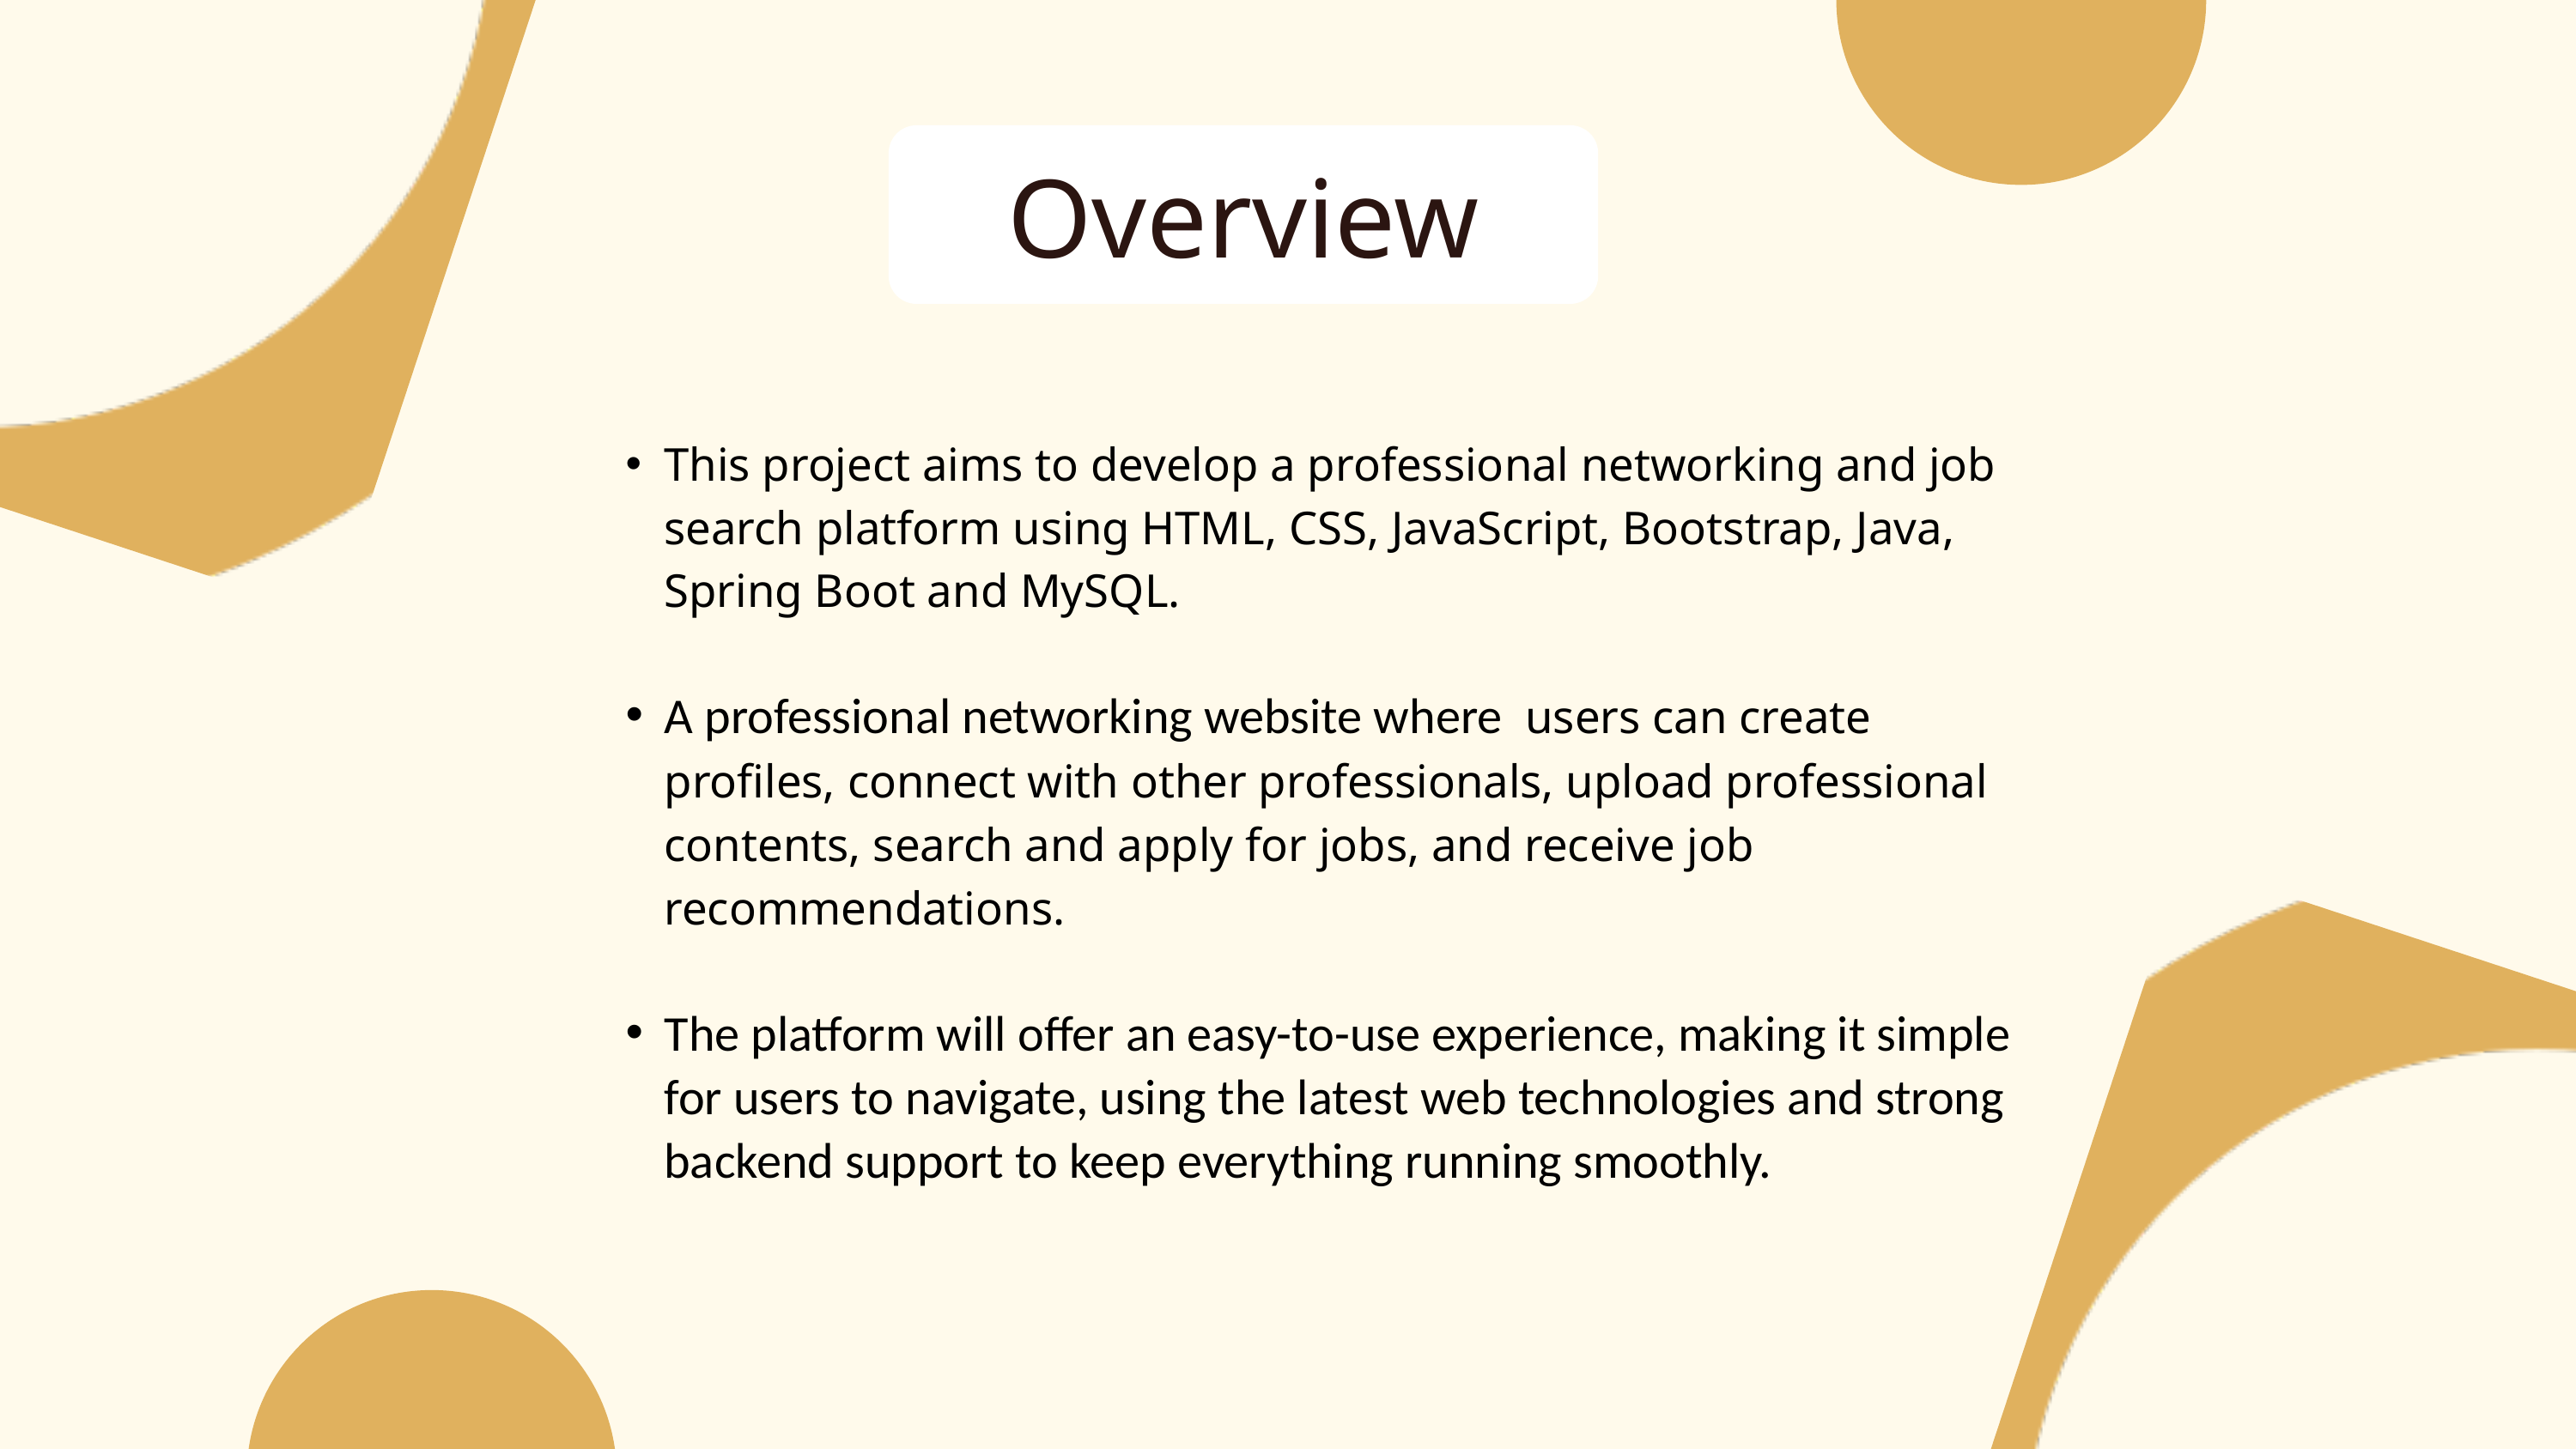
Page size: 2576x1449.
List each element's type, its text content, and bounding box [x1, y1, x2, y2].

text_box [1836, 0, 2207, 185]
text_box This project aims to develop a professional networking and job search platform using HTML, CSS, JavaScript, Bootstrap, Java, Spring Boot and MySQL. A professional networking website where users can create profiles, connect with other professionals, upload professional contents, search and apply for jobs, and receive job recommendations. The platform will offer an easy-to-use experience, making it simple for users to navigate, using the latest web technologies and strong backend support to keep everything running smoothly. [586, 426, 2021, 1188]
text_box [0, 0, 536, 617]
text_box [246, 1289, 617, 1449]
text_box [888, 124, 1599, 305]
text_box [1990, 862, 2576, 1449]
